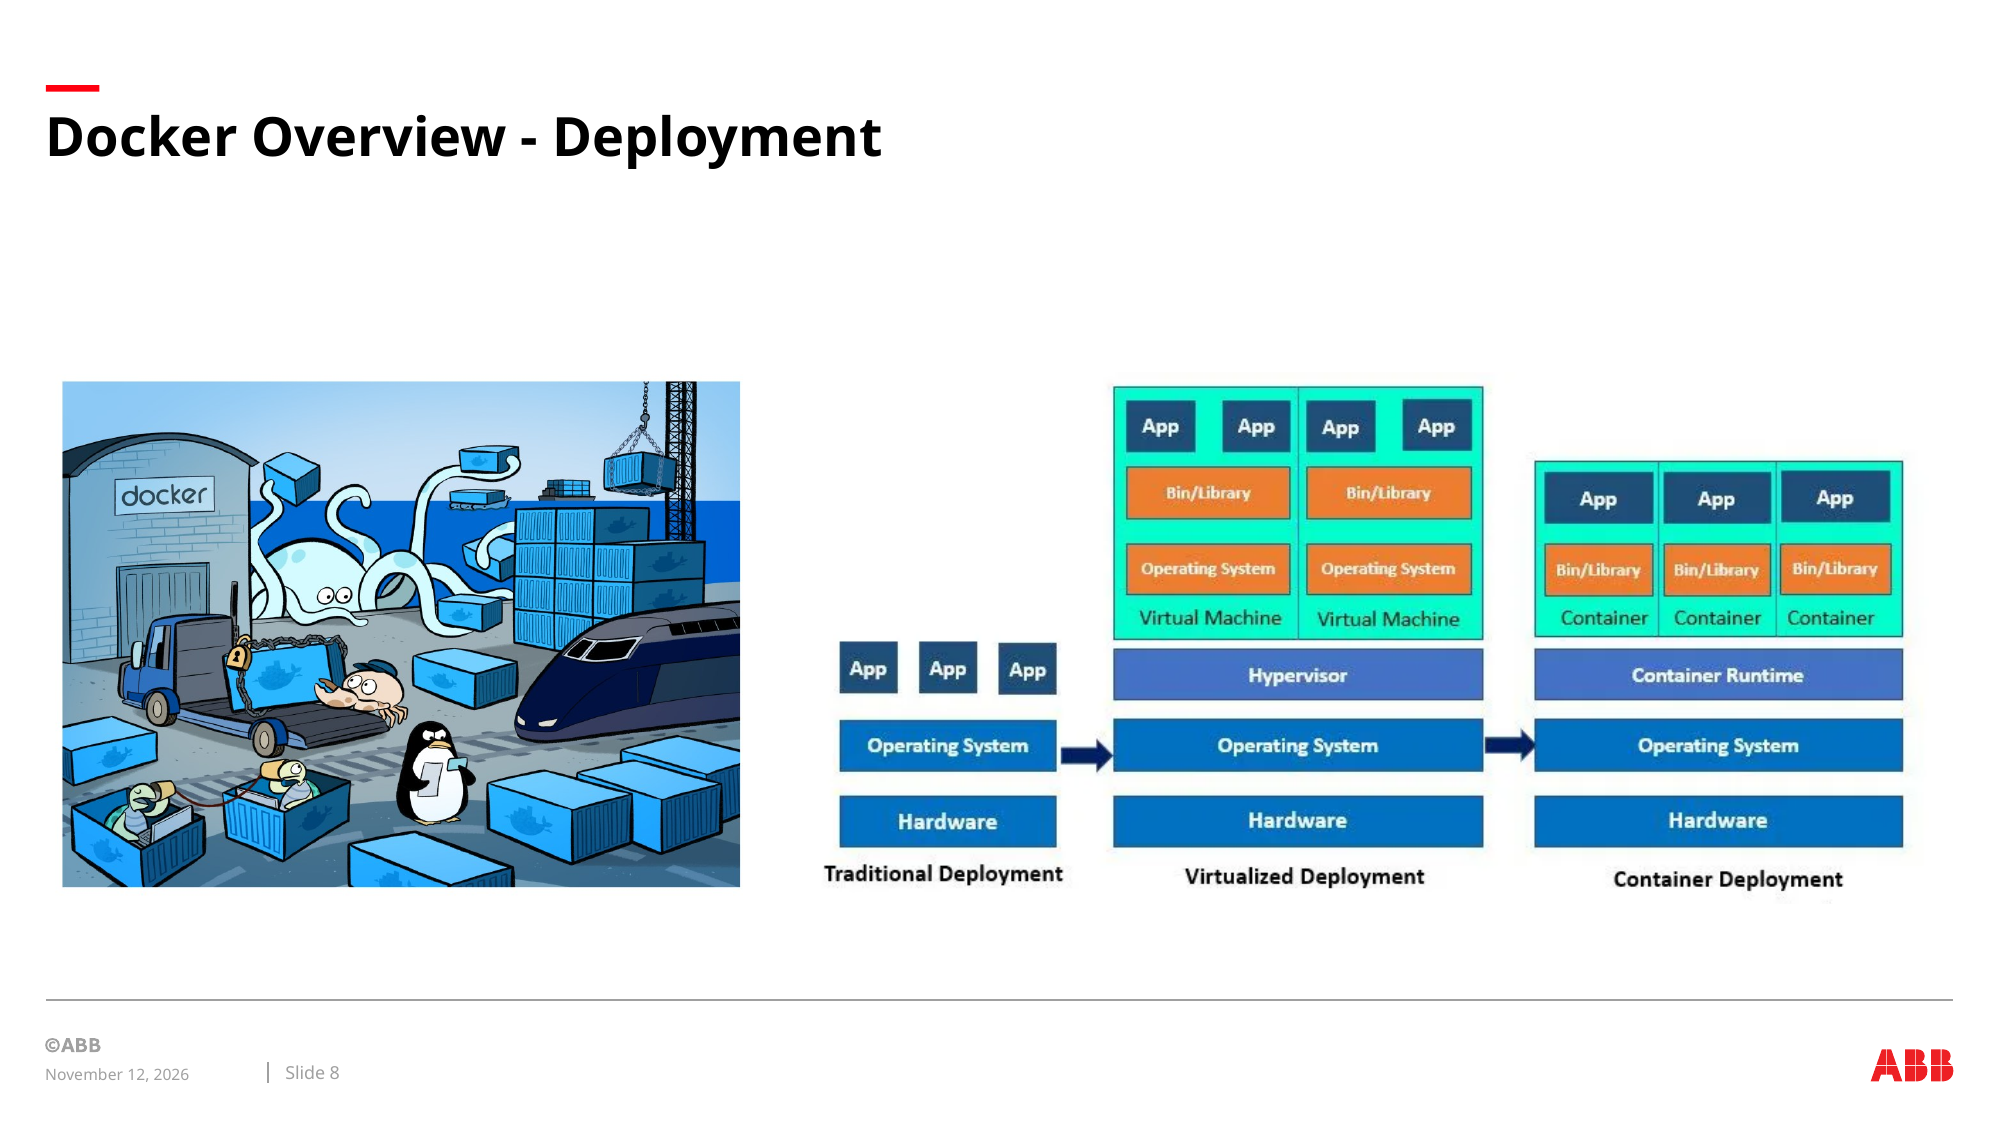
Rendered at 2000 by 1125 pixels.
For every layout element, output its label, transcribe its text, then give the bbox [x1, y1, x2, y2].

picture [44, 364, 757, 904]
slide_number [44, 1064, 236, 1084]
picture [768, 364, 1953, 904]
slide_number Slide 8 [285, 1061, 397, 1084]
title Docker Overview - Deployment [45, 102, 1954, 170]
